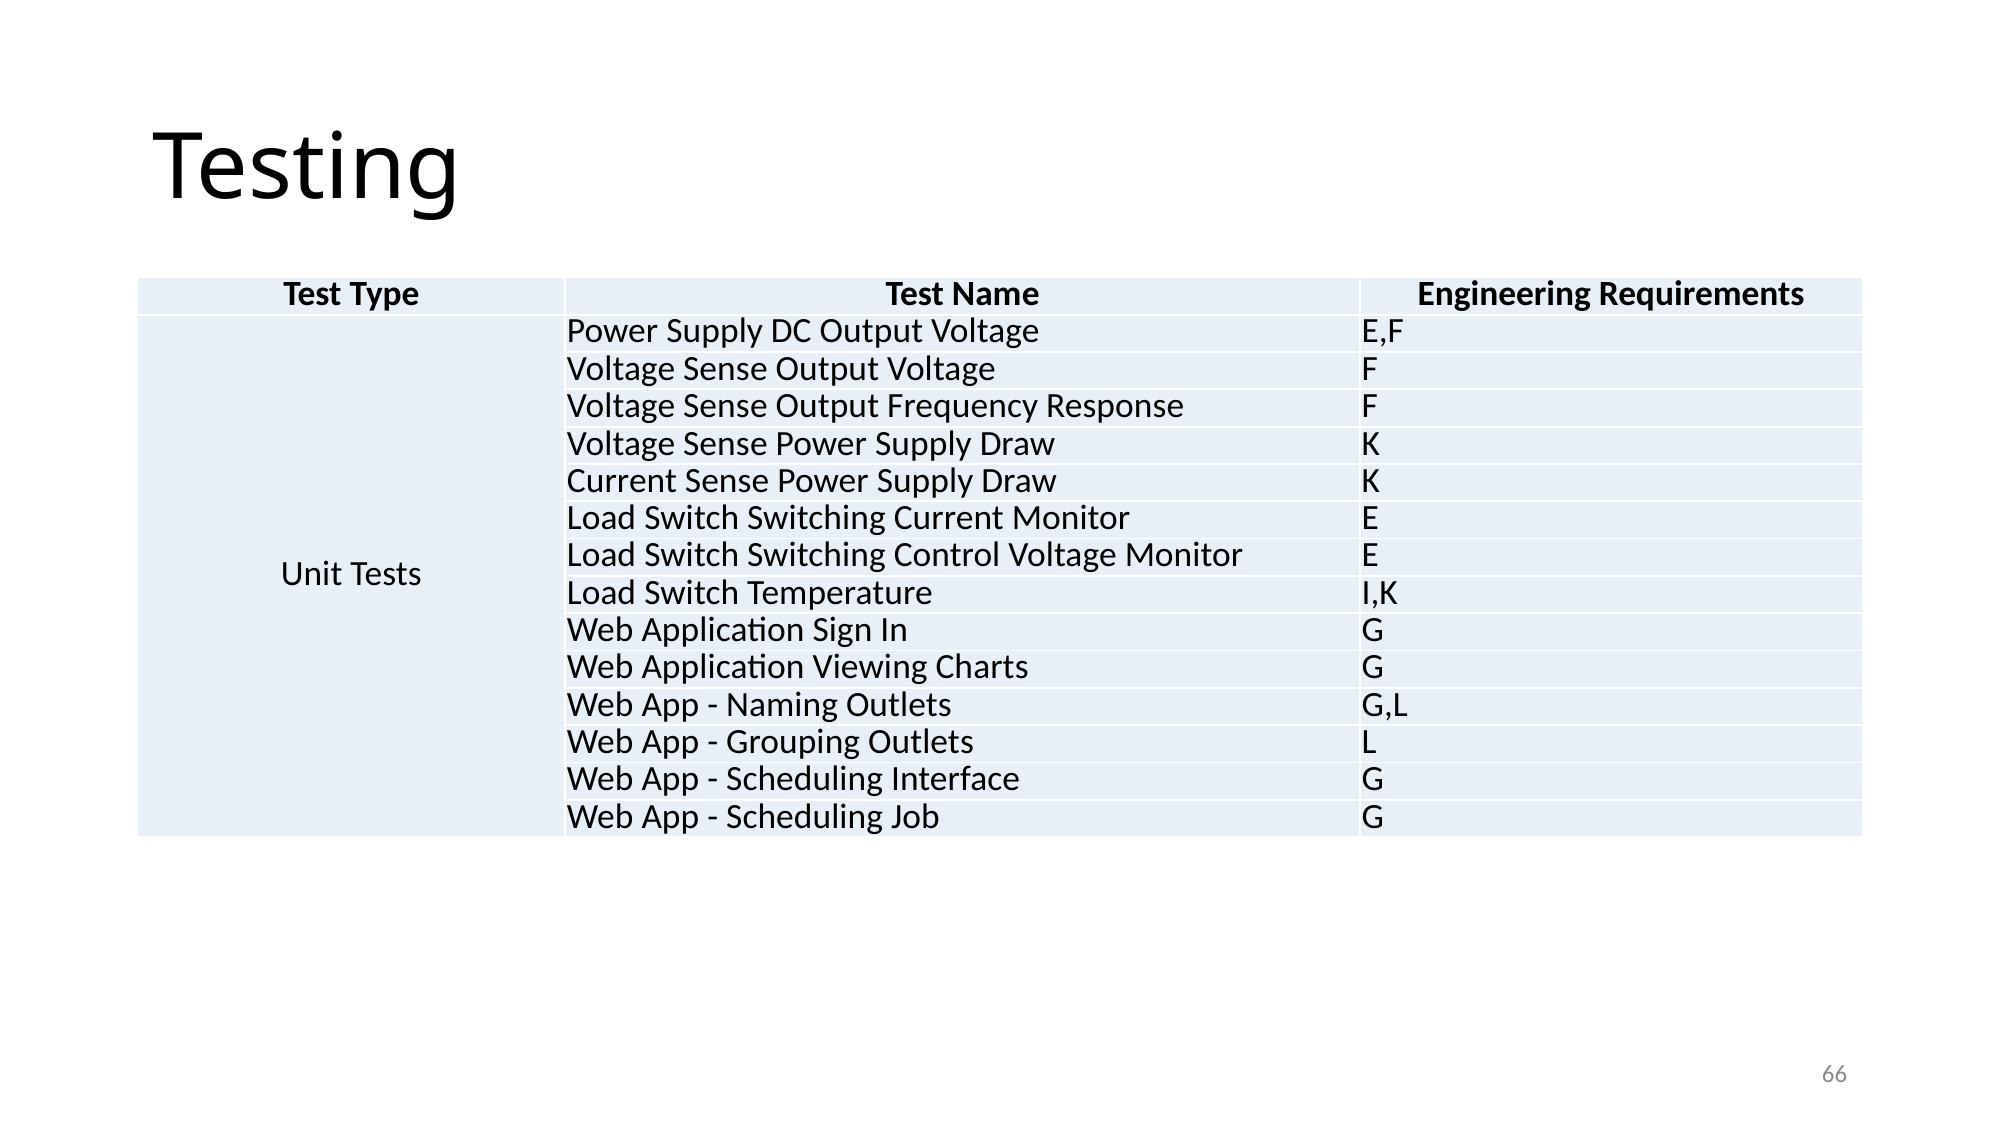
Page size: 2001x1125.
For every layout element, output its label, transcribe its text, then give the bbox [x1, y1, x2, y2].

slide_number 66 [1412, 1042, 1863, 1103]
table_cell K [1361, 465, 1862, 500]
table_cell Load Switch Temperature [566, 577, 1359, 612]
table_cell Web Application Sign In [566, 614, 1359, 650]
table_cell G [1361, 651, 1862, 687]
table_cell Load Switch Switching Control Voltage Monitor [566, 539, 1359, 575]
table_cell E [1361, 502, 1862, 538]
table_cell Web App - Scheduling Job [566, 801, 1359, 836]
table_header Engineering Requirements [1361, 278, 1862, 314]
table_cell F [1361, 390, 1862, 426]
table_cell G [1361, 763, 1862, 799]
table_header Test Type [138, 278, 564, 314]
table_cell G [1361, 801, 1862, 836]
table_cell Load Switch Switching Current Monitor [566, 502, 1359, 538]
table_cell G [1361, 614, 1862, 650]
table_cell K [1361, 428, 1862, 463]
table_cell Web App - Grouping Outlets [566, 726, 1359, 762]
table_cell Current Sense Power Supply Draw [566, 465, 1359, 500]
table_cell Voltage Sense Output Frequency Response [566, 390, 1359, 426]
table_cell E,F [1361, 316, 1862, 351]
table_cell Power Supply DC Output Voltage [566, 316, 1359, 351]
table_cell Web App - Naming Outlets [566, 689, 1359, 724]
table_cell Unit Tests [138, 316, 564, 836]
table_cell G,L [1361, 689, 1862, 724]
table_header Test Name [566, 278, 1359, 314]
table_cell I,K [1361, 577, 1862, 612]
table_cell F [1361, 353, 1862, 388]
table_cell Voltage Sense Power Supply Draw [566, 428, 1359, 463]
table_cell E [1361, 539, 1862, 575]
title Testing [137, 59, 1863, 276]
table_cell Voltage Sense Output Voltage [566, 353, 1359, 388]
table_cell Web App - Scheduling Interface [566, 763, 1359, 799]
table_cell Web Application Viewing Charts [566, 651, 1359, 687]
table_cell L [1361, 726, 1862, 762]
